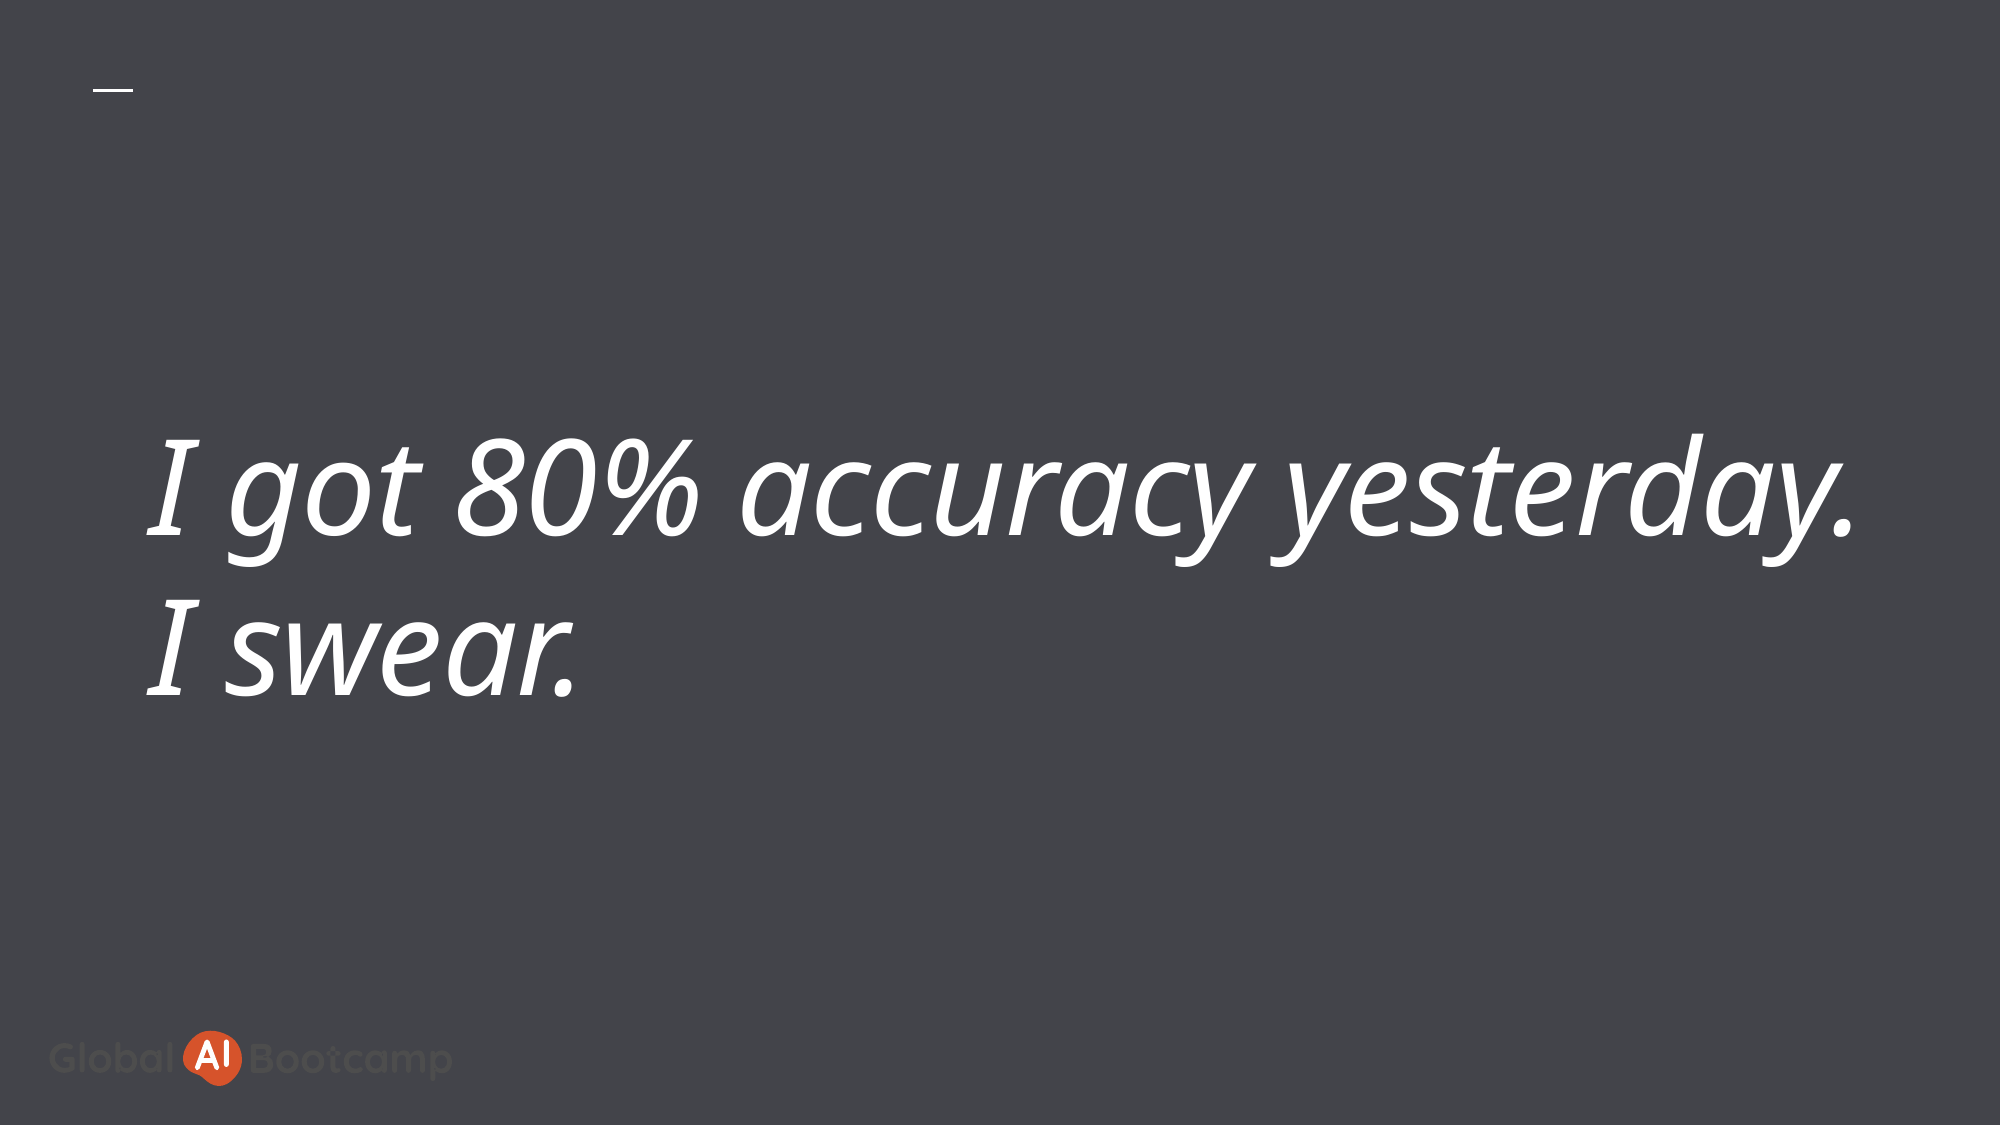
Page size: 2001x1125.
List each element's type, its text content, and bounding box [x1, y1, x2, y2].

title I got 80% accuracy yesterday. I swear. [129, 143, 1931, 982]
